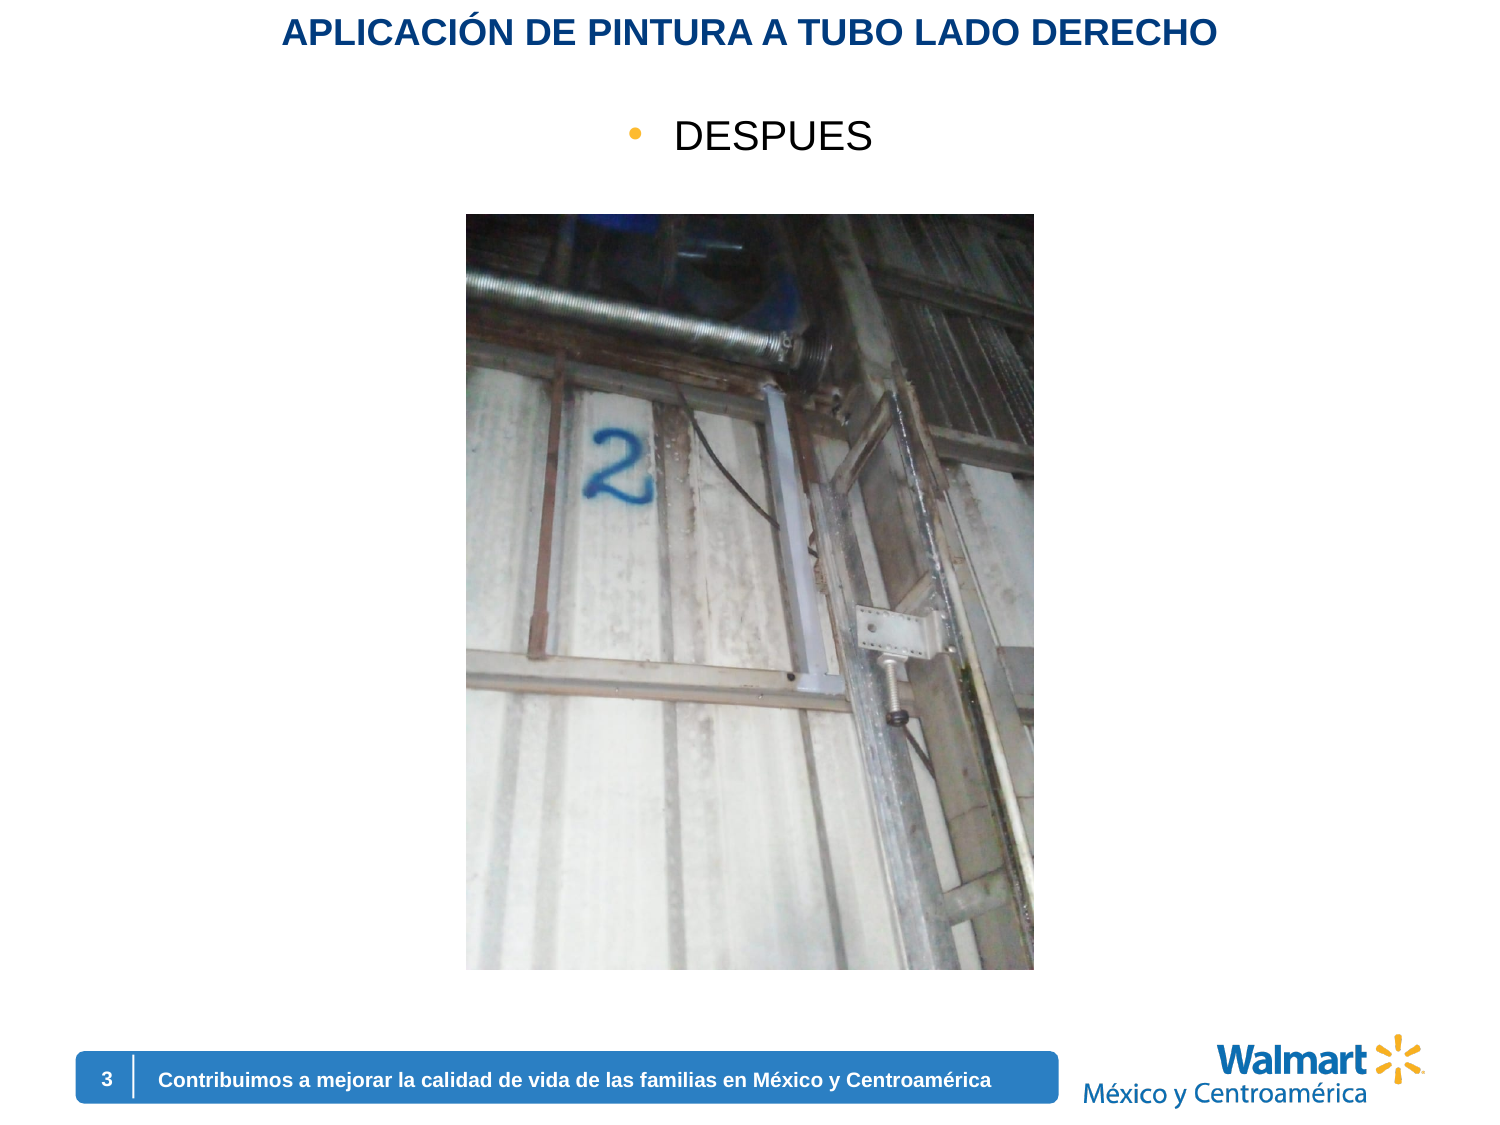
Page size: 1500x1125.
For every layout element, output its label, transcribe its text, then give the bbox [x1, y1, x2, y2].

footer Contribuimos a mejorar la calidad de vida de las familias en México y Centroamérica [142, 1058, 1024, 1093]
title APLICACIÓN DE PINTURA A TUBO LADO DERECHO [74, 0, 1426, 61]
text_box DESPUES [443, 101, 1057, 227]
picture [466, 214, 1034, 970]
picture [1084, 1034, 1425, 1109]
